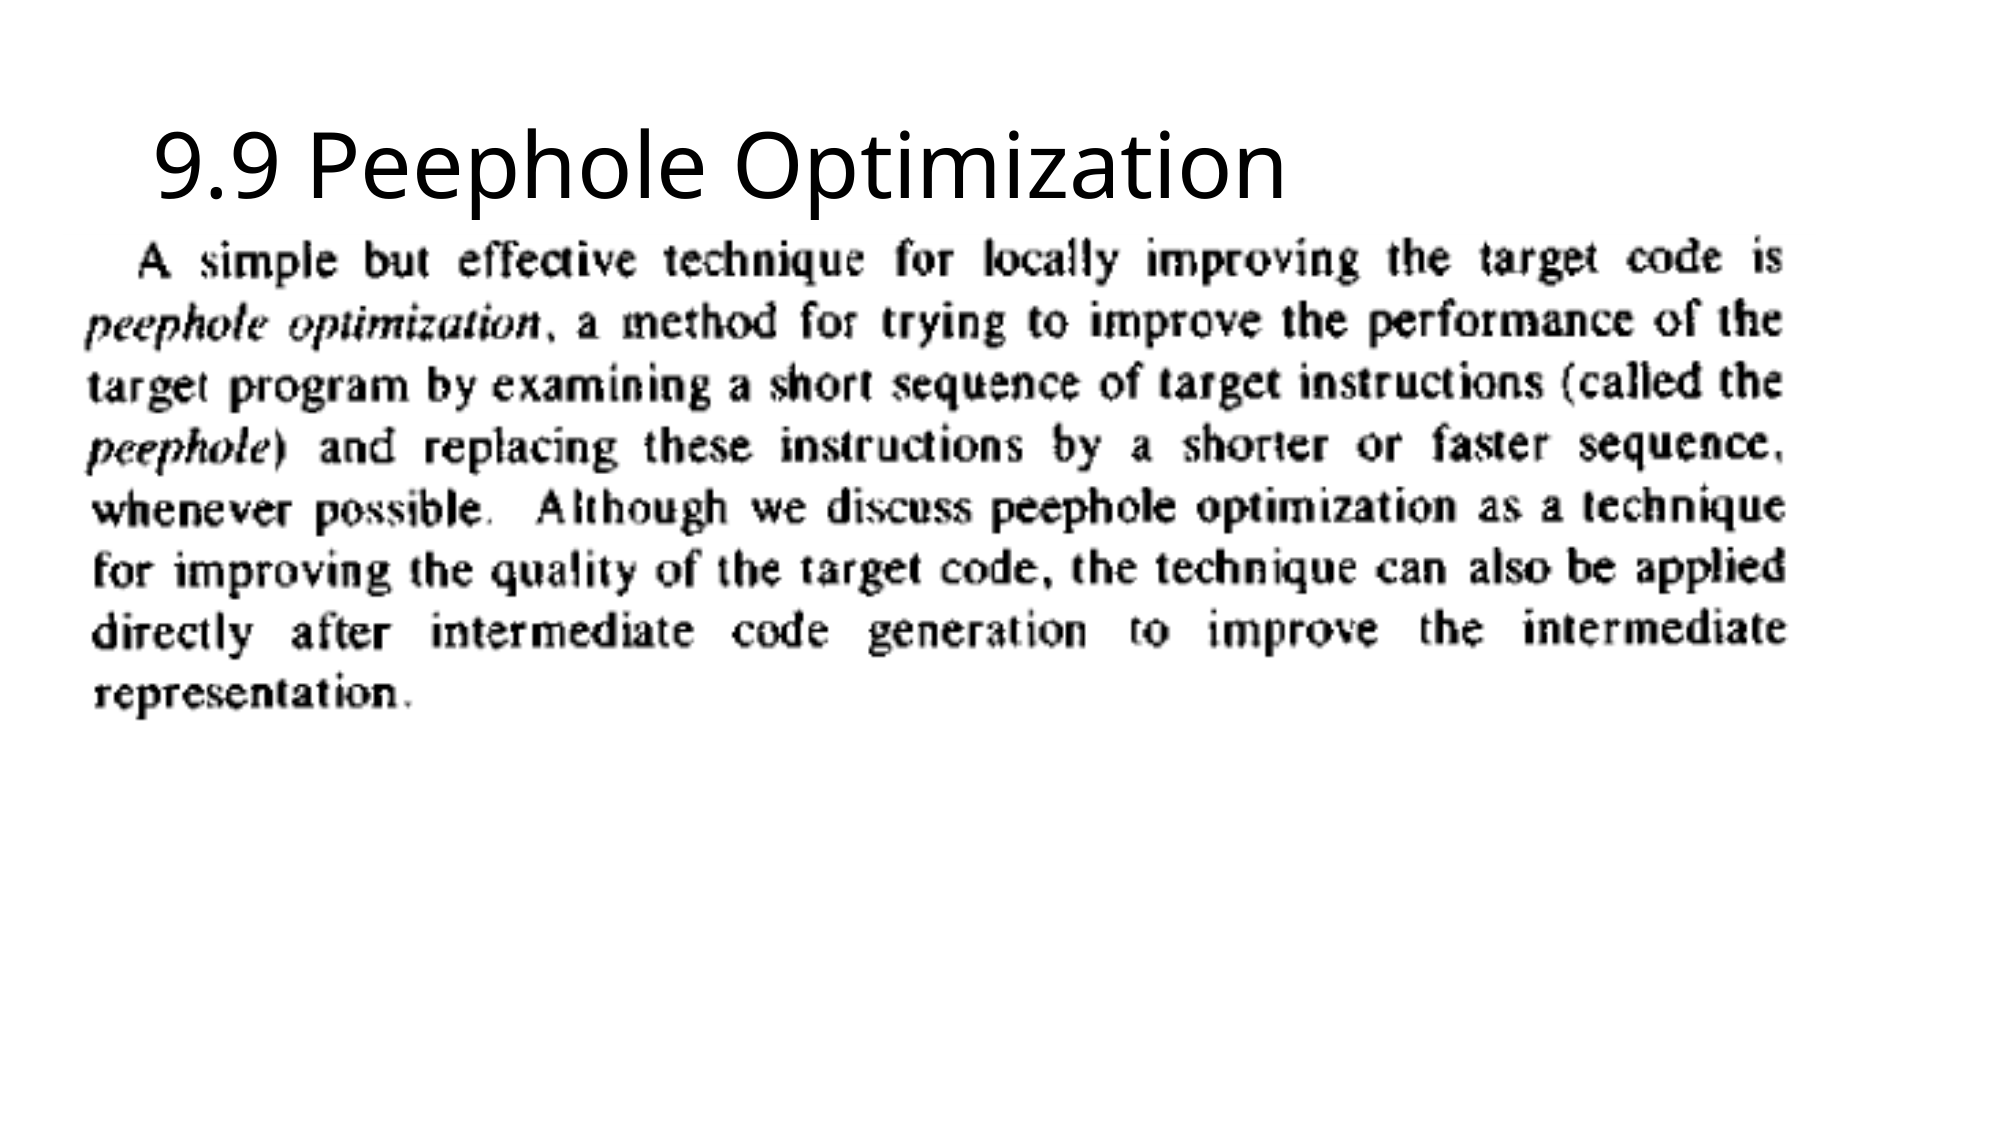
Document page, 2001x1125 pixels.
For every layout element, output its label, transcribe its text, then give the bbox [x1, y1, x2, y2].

picture [63, 233, 1816, 726]
title 9.9 Peephole Optimization [137, 59, 1863, 278]
